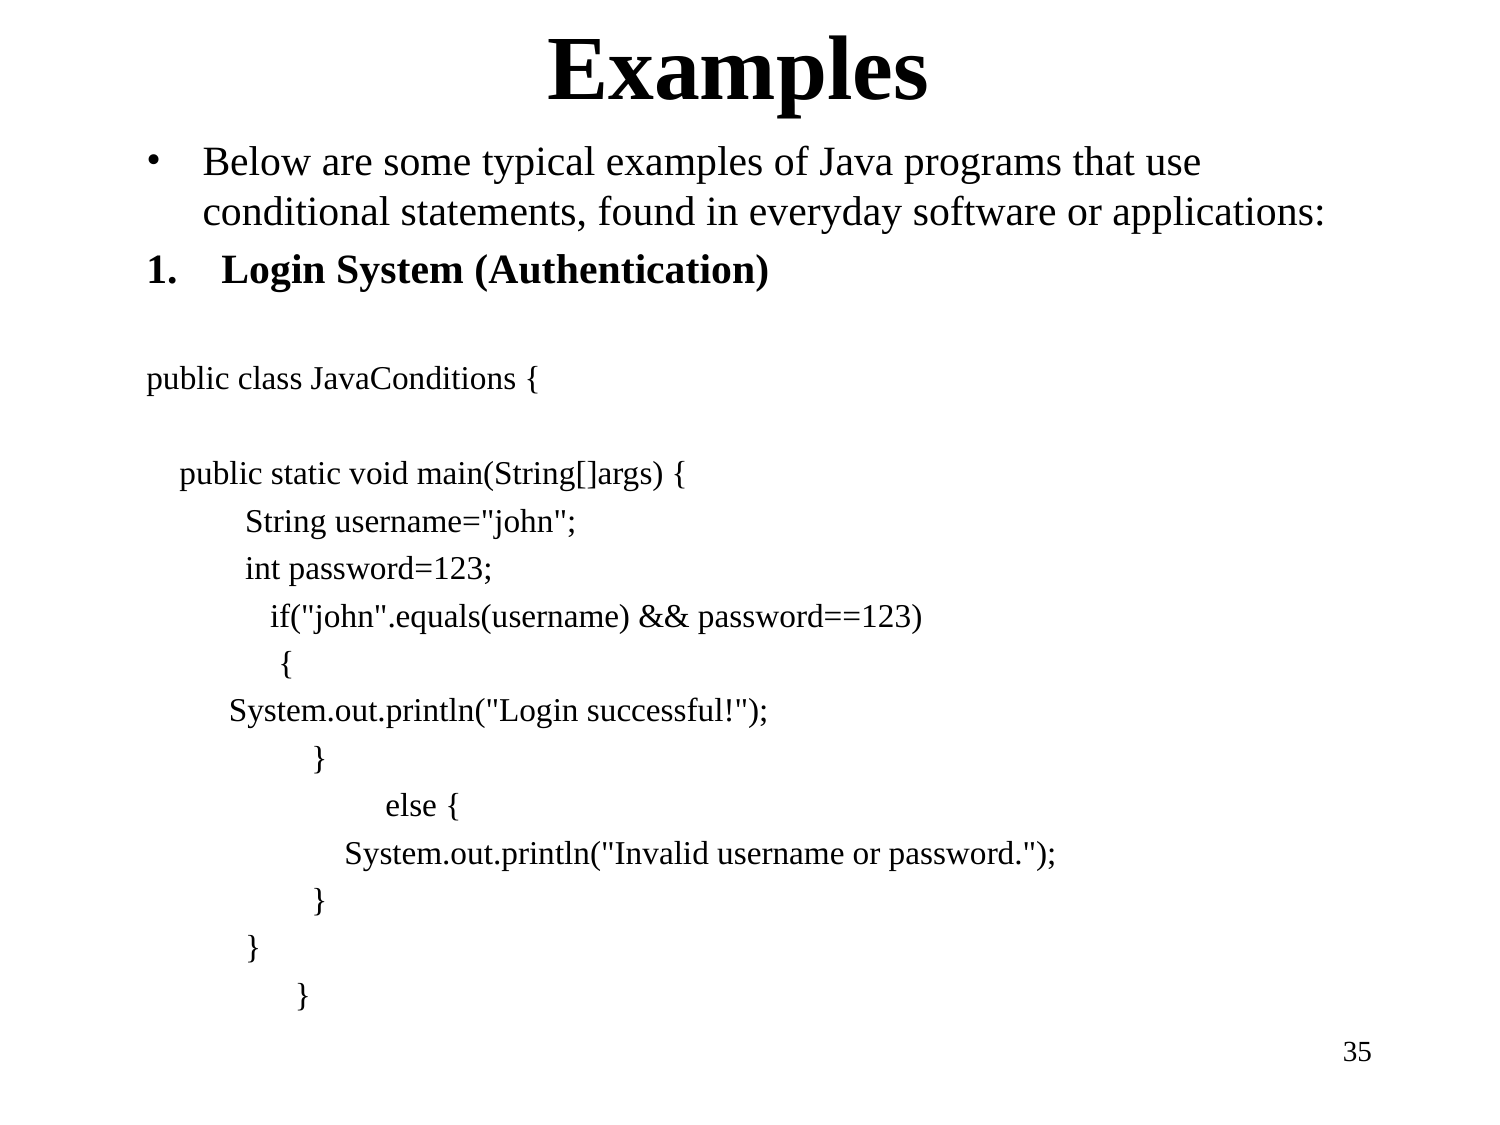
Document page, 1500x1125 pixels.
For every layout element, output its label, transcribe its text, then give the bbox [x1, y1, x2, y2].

slide_number 35 [1074, 1025, 1388, 1100]
list Below are some typical examples of Java programs that use conditional statements, found in everyday software or applications: Login System (Authentication) public class JavaConditions { public static void main(String[]args) { String username="john"; int password=123; if("john".equals(username) && password==123) { System.out.println("Login successful!"); } else { System.out.println("Invalid username or password."); } } } [112, 126, 1388, 1093]
title Examples [112, 0, 1388, 126]
